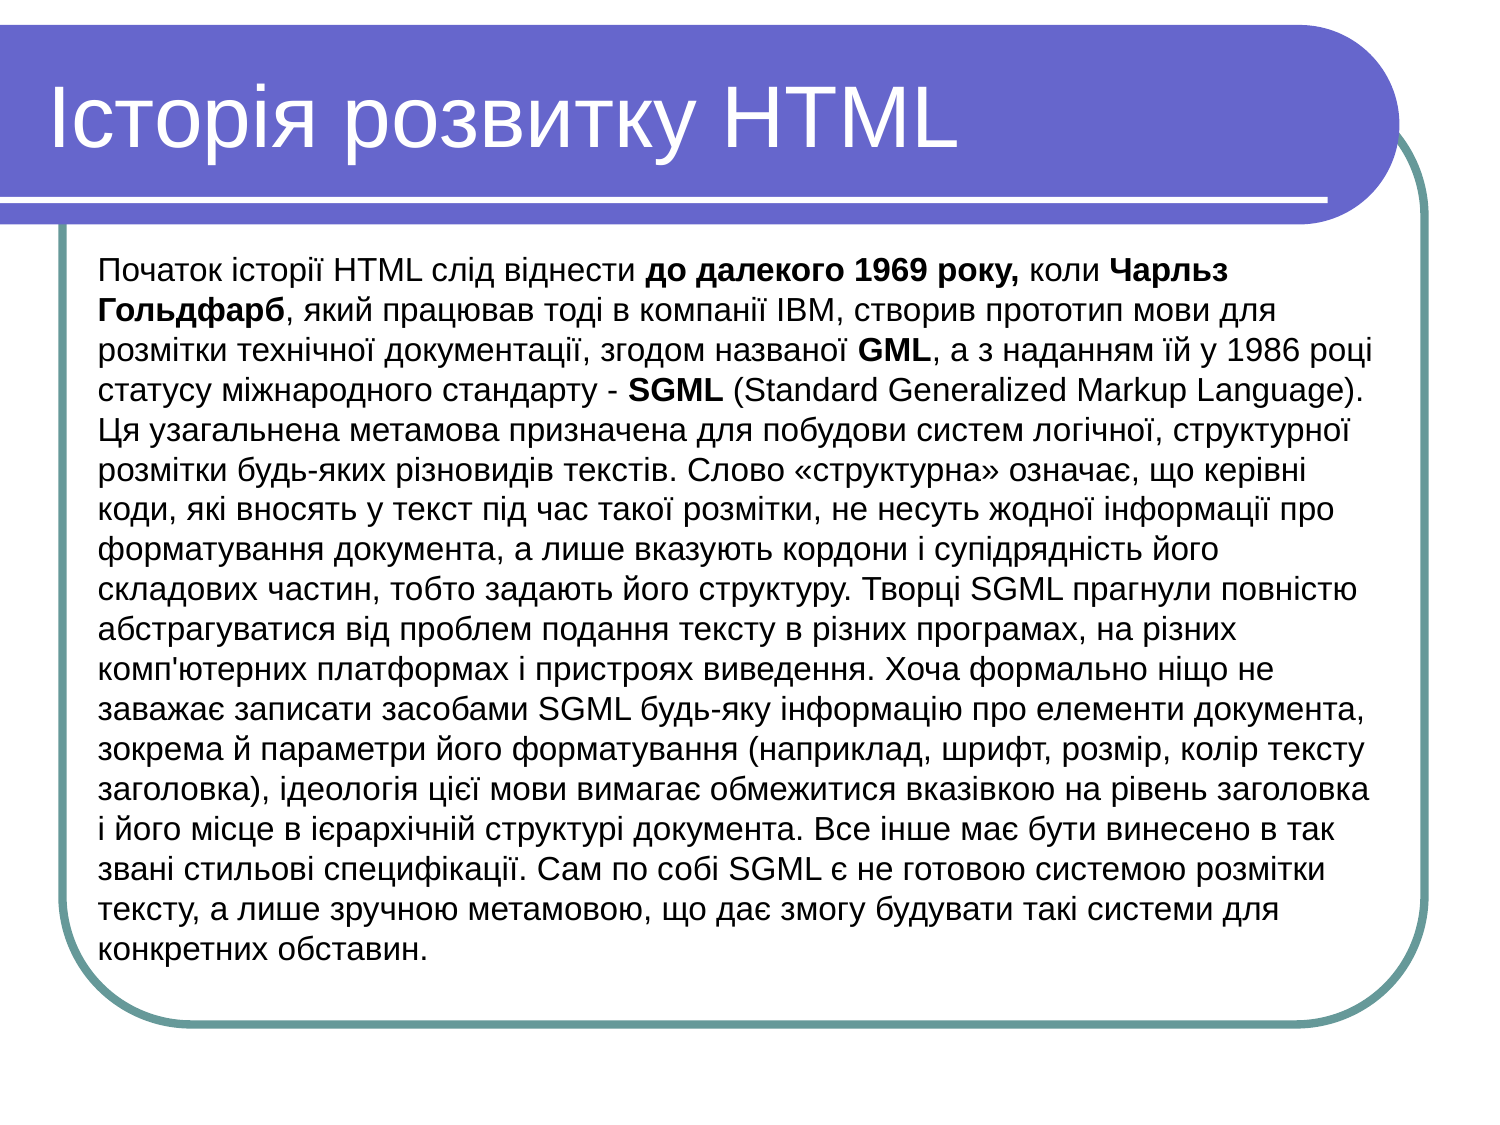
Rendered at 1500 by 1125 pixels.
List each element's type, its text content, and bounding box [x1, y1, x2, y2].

text_box Історія розвитку HTML [32, 37, 1347, 188]
text_box Початок історії HTML слід віднести до далекого 1969 року, коли Чарльз Гольдфарб, який працював тоді в компанії IBM, створив прототип мови для розмітки технічної документації, згодом названої GML, а з наданням їй у 1986 році статусу міжнародного стандарту - SGML (Standard Generalized Markup Language). Ця узагальнена метамова призначена для побудови систем логічної, структурної розмітки будь-яких різновидів текстів. Слово «структурна» означає, що керівні коди, які вносять у текст під час такої розмітки, не несуть жодної інформації про форматування документа, а лише вказують кордони і супідрядність його складових частин, тобто задають його структуру. Творці SGML прагнули повністю абстрагуватися від проблем подання тексту в різних програмах, на різних комп'ютерних платформах і пристроях виведення. Хоча формально ніщо не заважає записати засобами SGML будь-яку інформацію про елементи документа, зокрема й параметри його форматування (наприклад, шрифт, розмір, колір тексту заголовка), ідеологія цієї мови вимагає обмежитися вказівкою на рівень заголовка і його місце в ієрархічній структурі документа. Все інше має бути винесено в так звані стильові специфікації. Сам по собі SGML є не готовою системою розмітки тексту, а лише зручною метамовою, що дає змогу будувати такі системи для конкретних обставин. [82, 240, 1400, 988]
